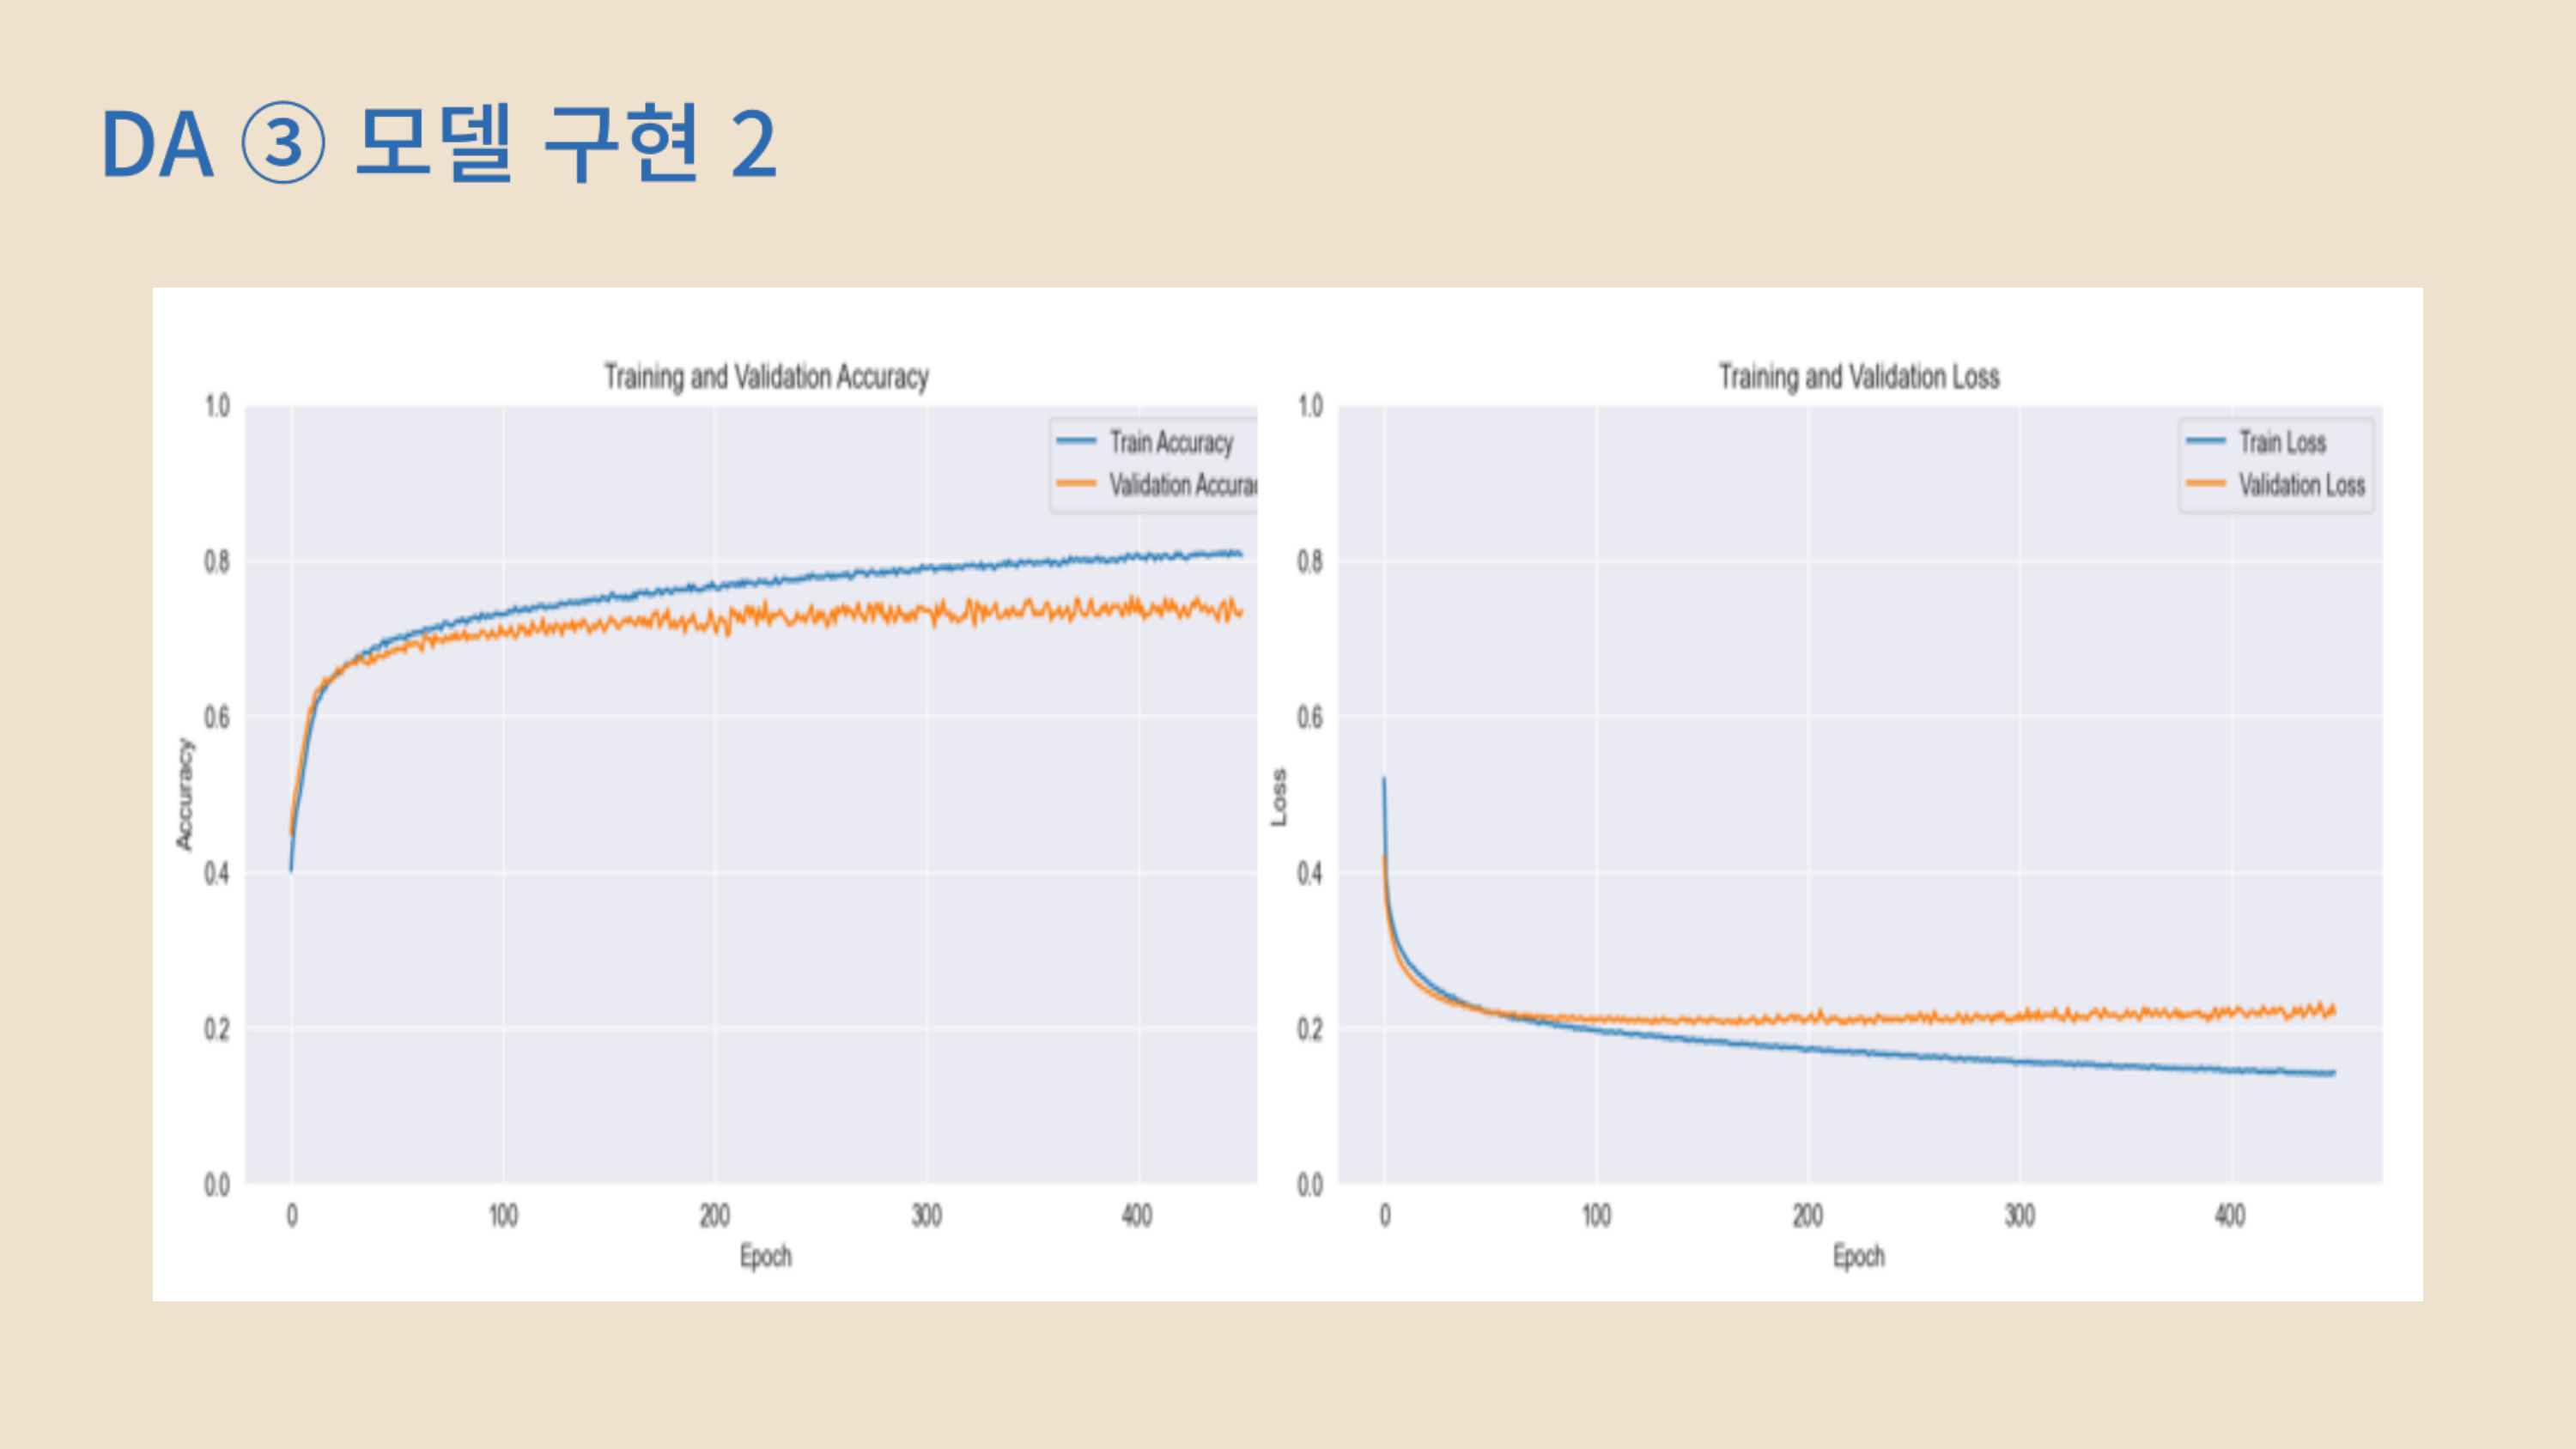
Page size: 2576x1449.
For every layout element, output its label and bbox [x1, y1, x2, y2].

text_box [153, 288, 2423, 1301]
picture [63, 47, 871, 291]
